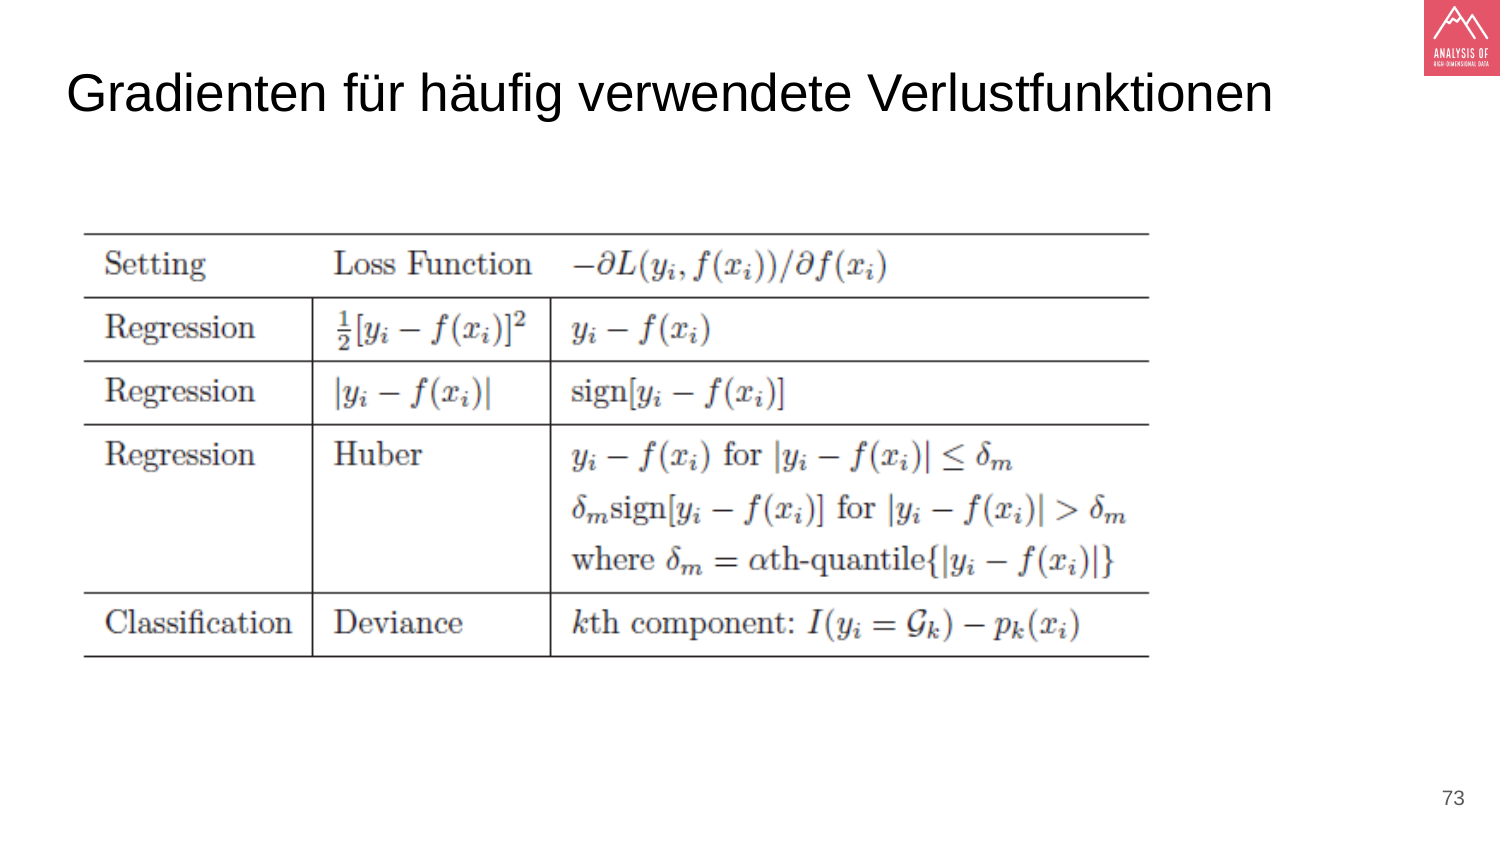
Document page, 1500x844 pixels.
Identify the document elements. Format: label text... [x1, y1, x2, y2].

picture [61, 201, 1170, 668]
picture [1424, 0, 1500, 76]
title Gradienten für häufig verwendete Verlustfunktionen [51, 43, 1449, 138]
slide_number ‹#› [1389, 764, 1480, 830]
